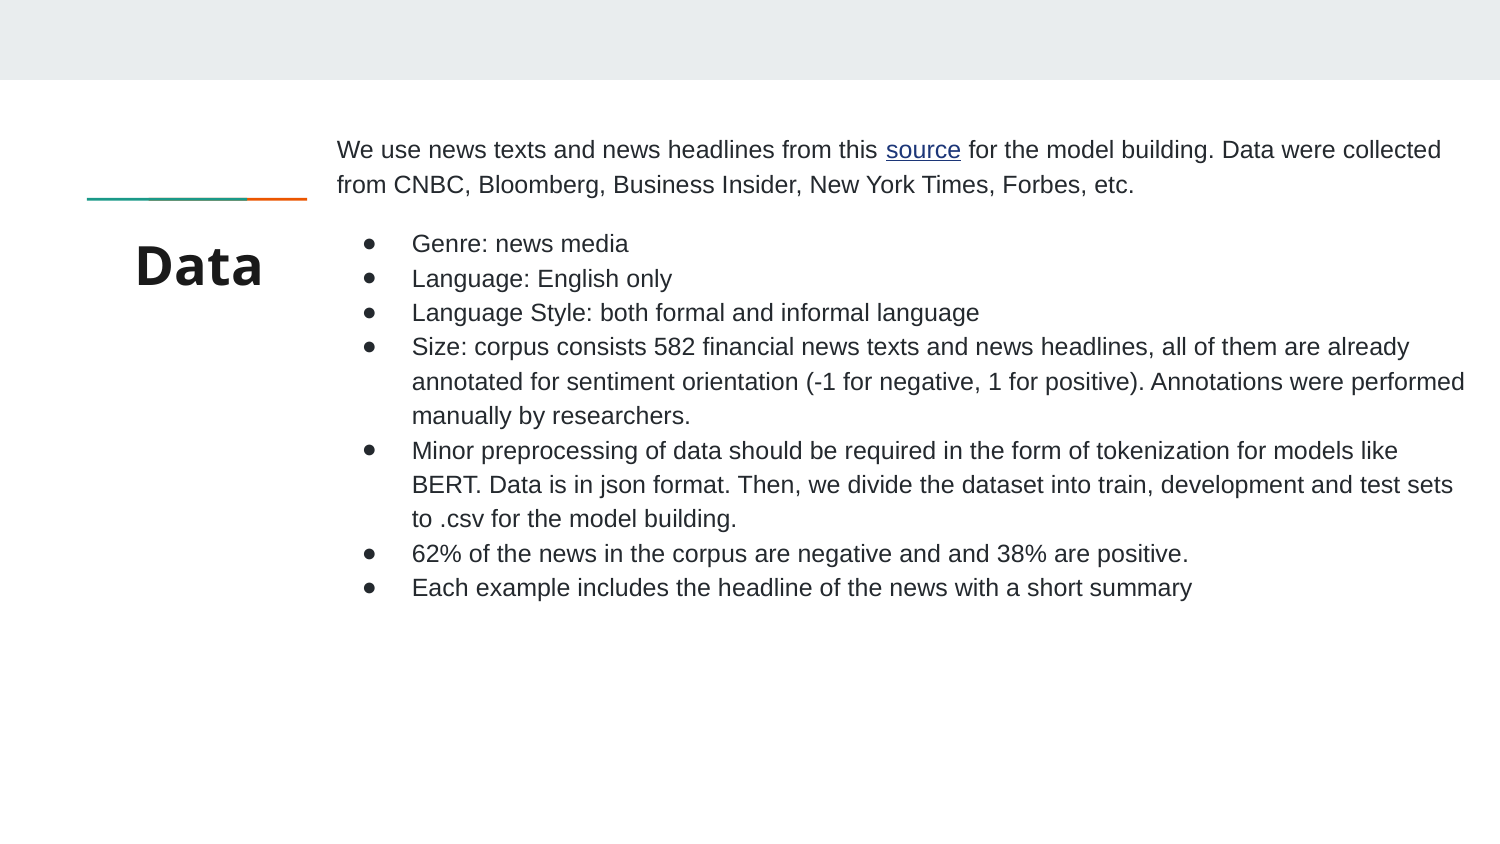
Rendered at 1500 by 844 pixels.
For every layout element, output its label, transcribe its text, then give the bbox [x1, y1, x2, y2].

title Data [119, 216, 321, 443]
text_box We use news texts and news headlines from this source for the model building. Data were collected from CNBC, Bloomberg, Business Insider, New York Times, Forbes, etc. Genre: news media Language: English only Language Style: both formal and informal language Size: corpus consists 582 financial news texts and news headlines, all of them are already annotated for sentiment orientation (-1 for negative, 1 for positive). Annotations were performed manually by researchers. Minor preprocessing of data should be required in the form of tokenization for models like BERT. Data is in json format. Then, we divide the dataset into train, development and test sets to .csv for the model building. 62% of the news in the corpus are negative and and 38% are positive. Each example includes the headline of the news with a short summary [321, 114, 1490, 834]
